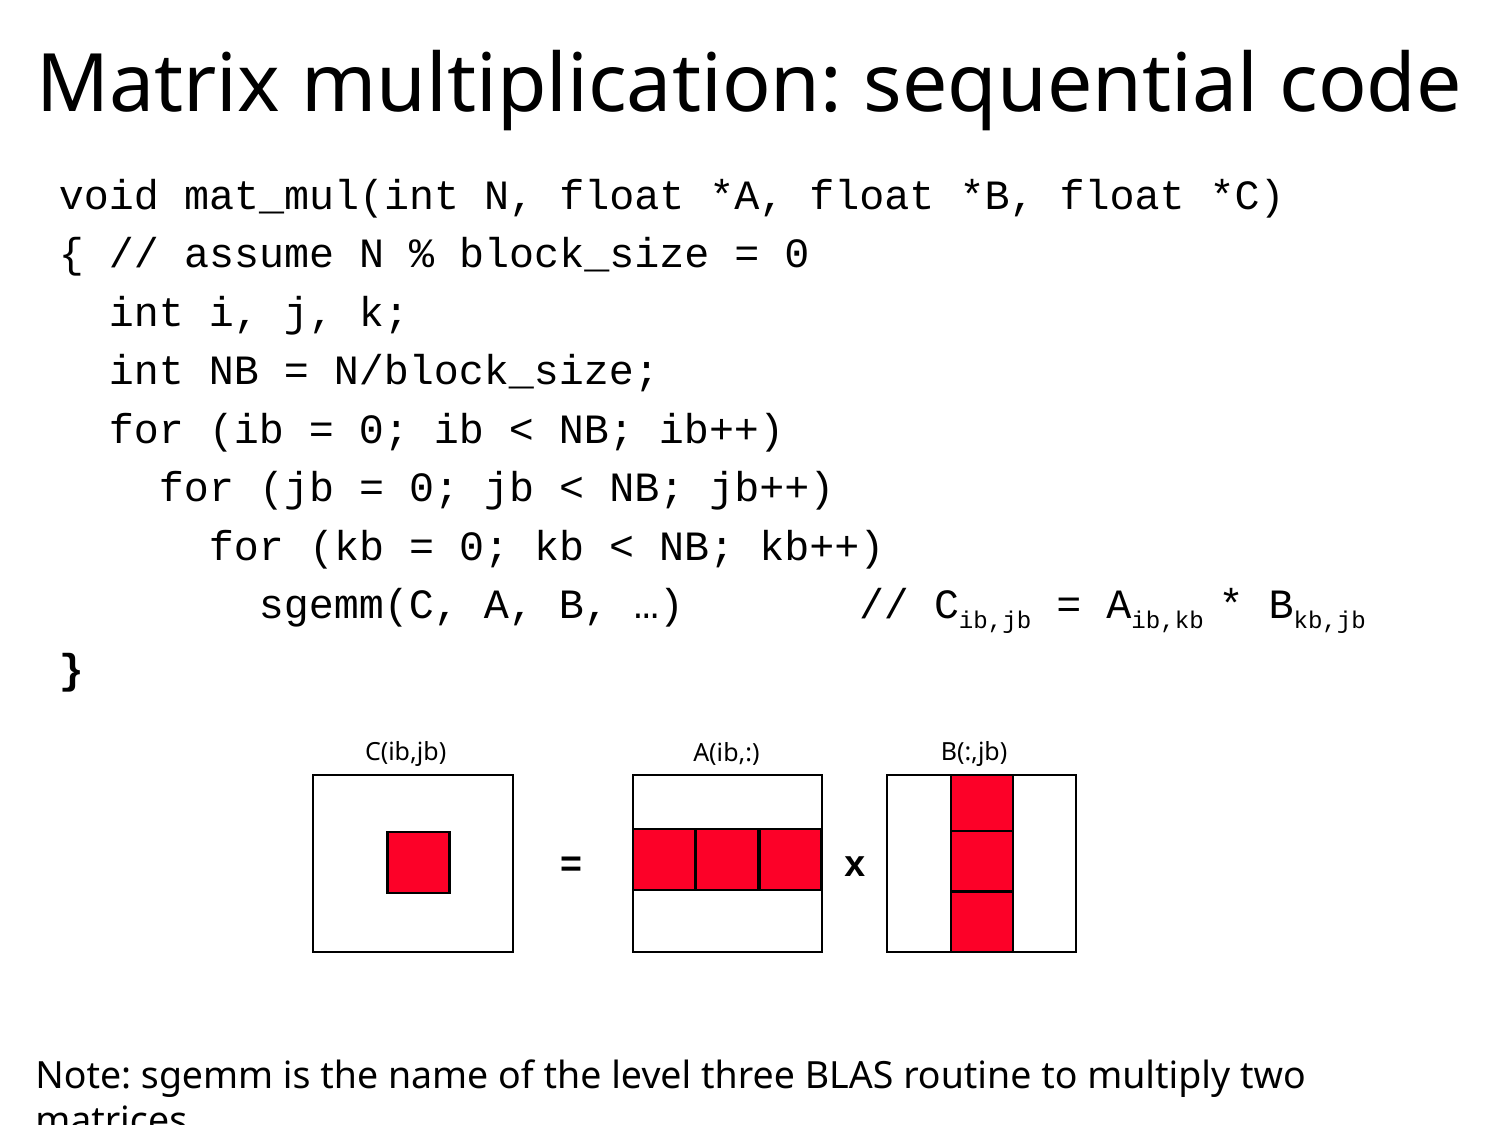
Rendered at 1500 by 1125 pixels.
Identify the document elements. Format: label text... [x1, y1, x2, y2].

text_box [312, 727, 1077, 953]
text_box Note: sgemm is the name of the level three BLAS routine to multiply two matrices [20, 1043, 1475, 1125]
title Matrix multiplication: sequential code [17, 0, 1483, 173]
list void mat_mul(int N, float *A, float *B, float *C) { // assume N % block_size = 0 int i, j, k; int NB = N/block_size; for (ib = 0; ib < NB; ib++) for (jb = 0; jb < NB; jb++) for (kb = 0; kb < NB; kb++) sgemm(C, A, B, …) // Cib,jb = Aib,kb * Bkb,jb } [43, 160, 1500, 1084]
